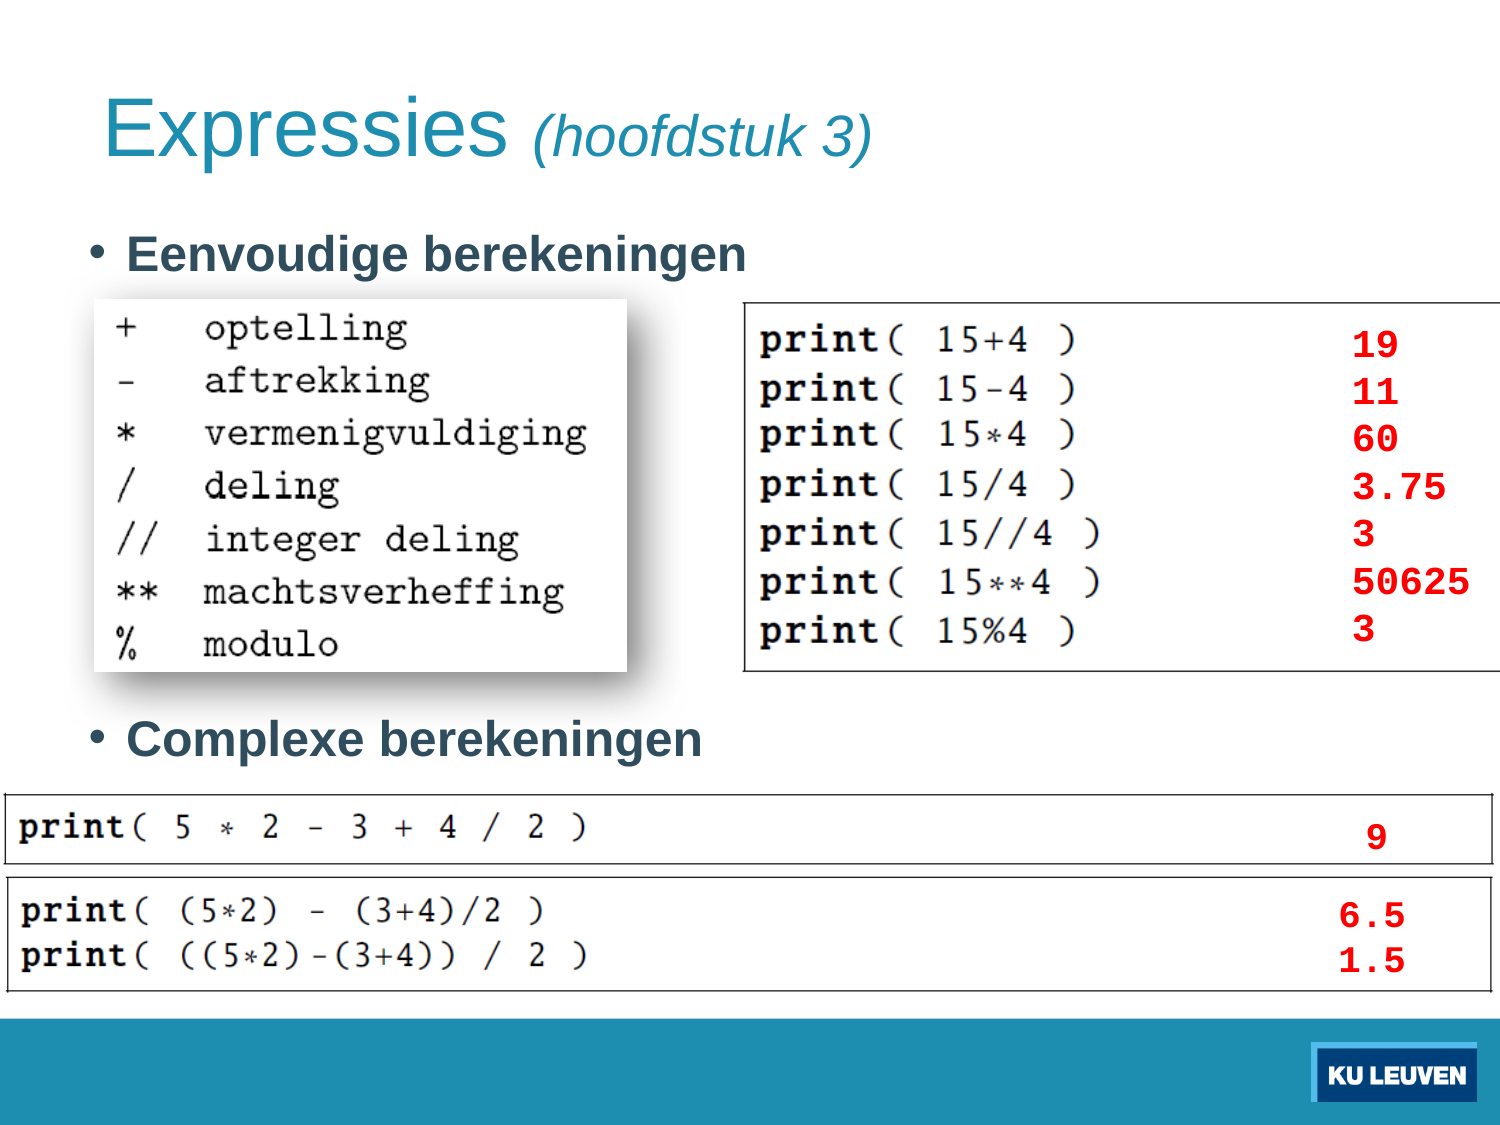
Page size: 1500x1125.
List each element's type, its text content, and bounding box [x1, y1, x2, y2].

picture [94, 299, 627, 672]
list Eenvoudige berekeningen Complexe berekeningen [88, 220, 1457, 786]
title Expressies (hoofdstuk 3) [93, 34, 1406, 220]
picture [0, 786, 1500, 1001]
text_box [735, 293, 1500, 680]
picture [1311, 1042, 1477, 1102]
